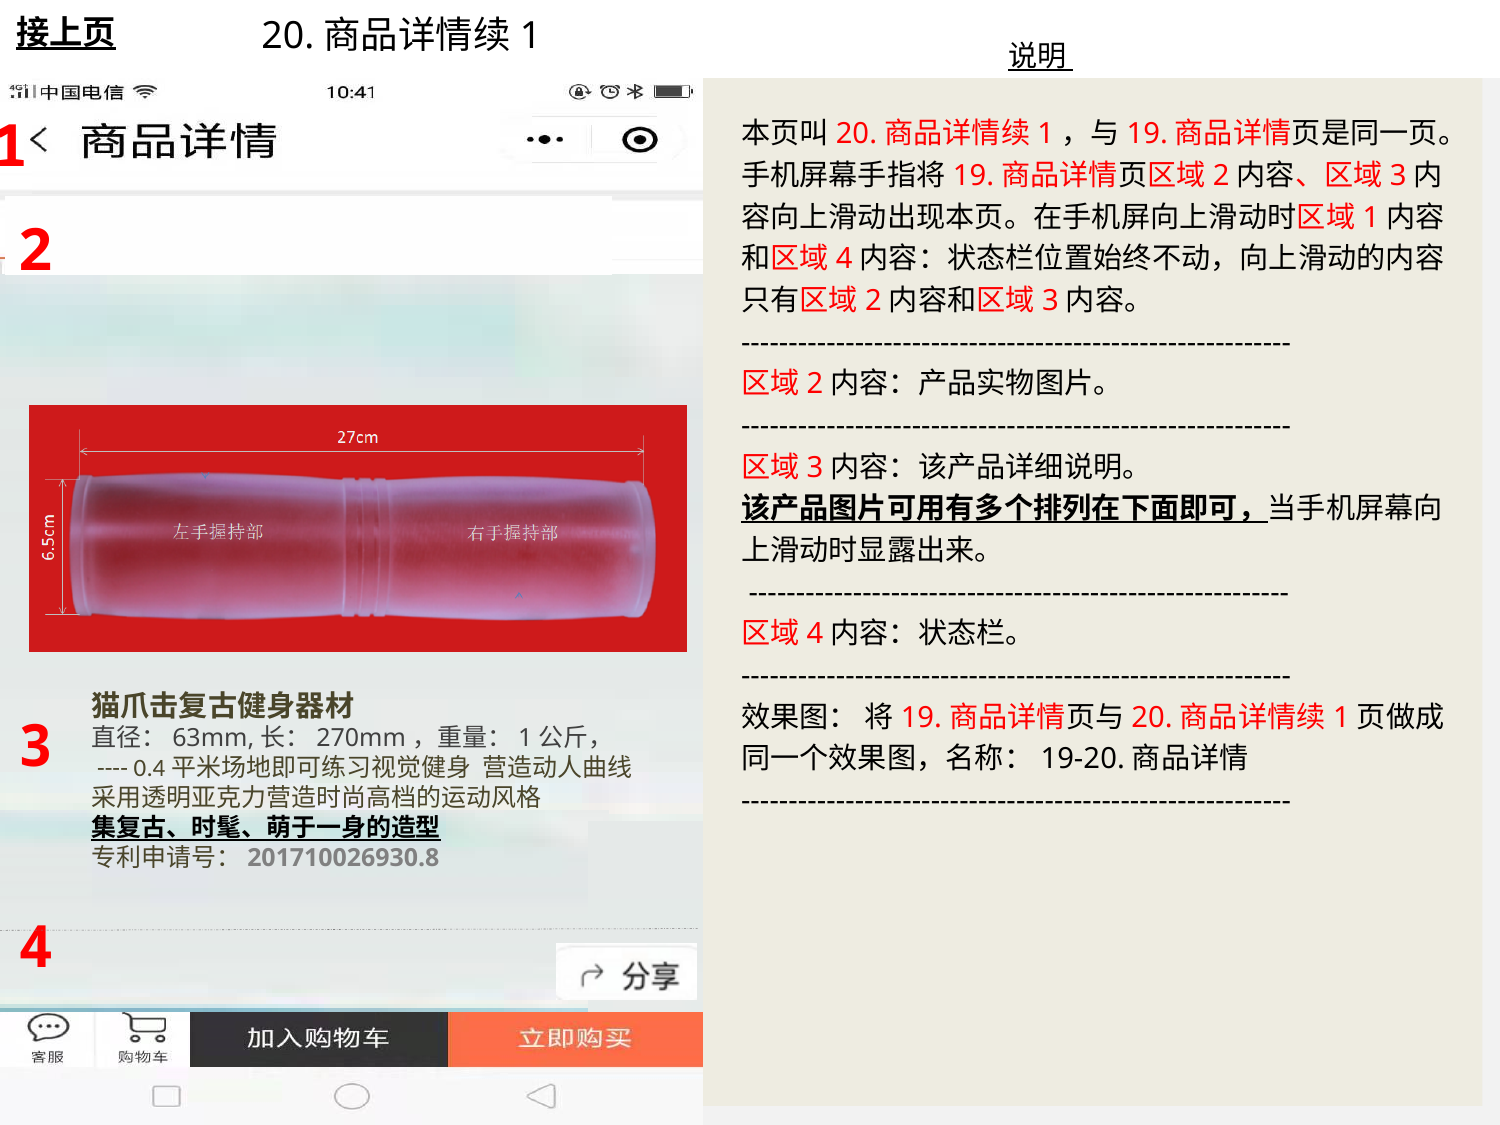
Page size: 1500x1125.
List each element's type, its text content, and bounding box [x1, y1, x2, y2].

subtitle [705, 78, 1483, 1106]
text_box 20.商品详情续1 [246, 3, 557, 64]
text_box [708, 76, 1500, 1125]
text_box 说明 本页叫20.商品详情续1，与19.商品详情页是同一页。手机屏幕手指将19.商品详情页区域2内容、区域3内容向上滑动出现本页。在手机屏向上滑动时区域1内容和区域4内容：状态栏位置始终不动，向上滑动的内容只有区域2内容和区域3内容。 ---------------------------------------------------------- 区域2内容：产品实物图片。 ---------------------------------------------------------- 区域3内容：该产品详细说明。 该产品图片可用有多个排列在下面即可，当手机屏幕向上滑动时显露出来。 --------------------------------------------------------- 区域4内容：状态栏。 ---------------------------------------------------------- 效果图： 将19.商品详情页与20.商品详情续1页做成同一个效果图，名称：19-20.商品详情 ---------------------------------------------------------- [726, 0, 1483, 824]
text_box 接上页 [1, 4, 131, 59]
picture [0, 77, 703, 1125]
